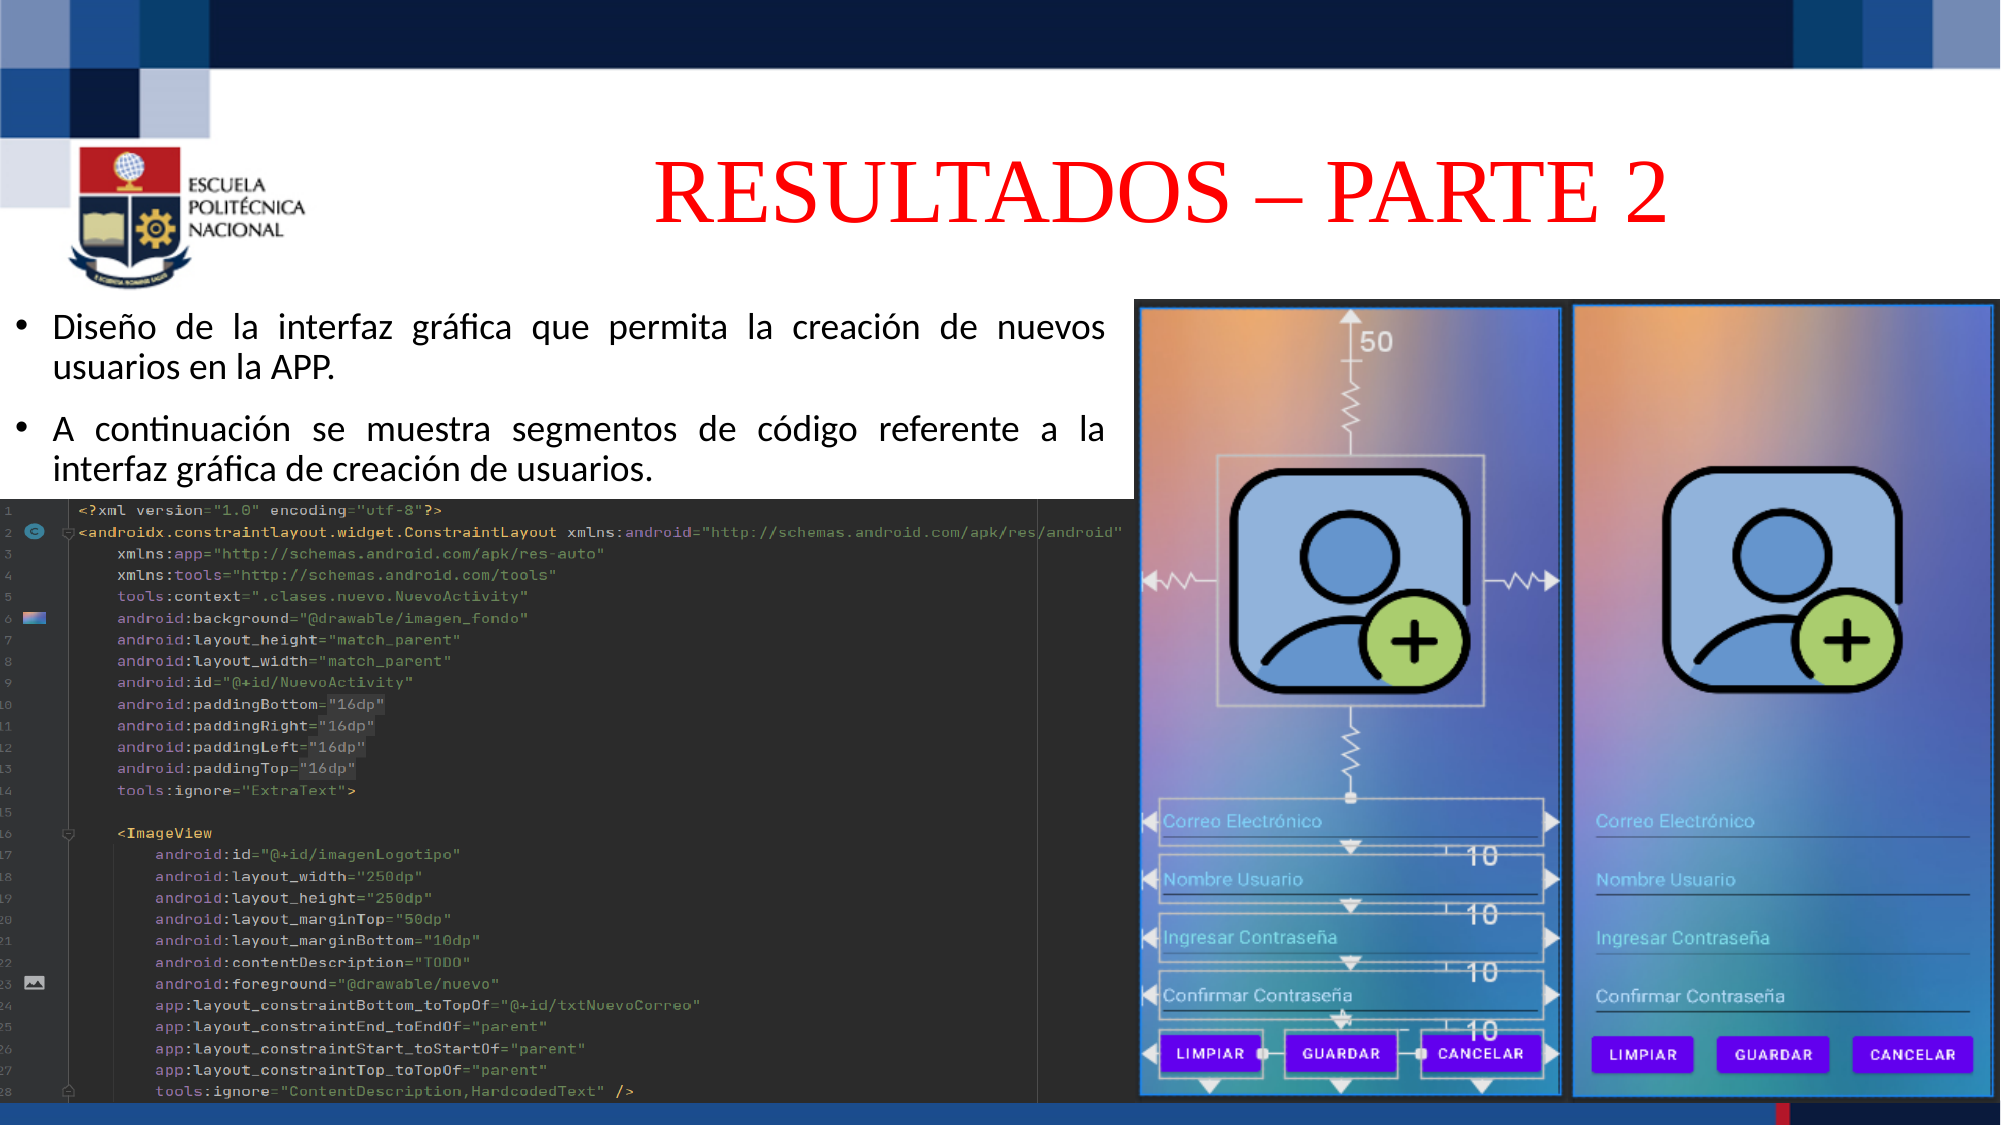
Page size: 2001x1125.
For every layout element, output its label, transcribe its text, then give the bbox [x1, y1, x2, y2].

title RESULTADOS – PARTE 2 [325, 71, 2000, 300]
list Diseño de la interfaz gráfica que permita la creación de nuevos usuarios en la APP. A continuación se muestra segmentos de código referente a la interfaz gráfica de creación de usuarios. [0, 299, 1122, 499]
picture [0, 0, 2001, 1125]
